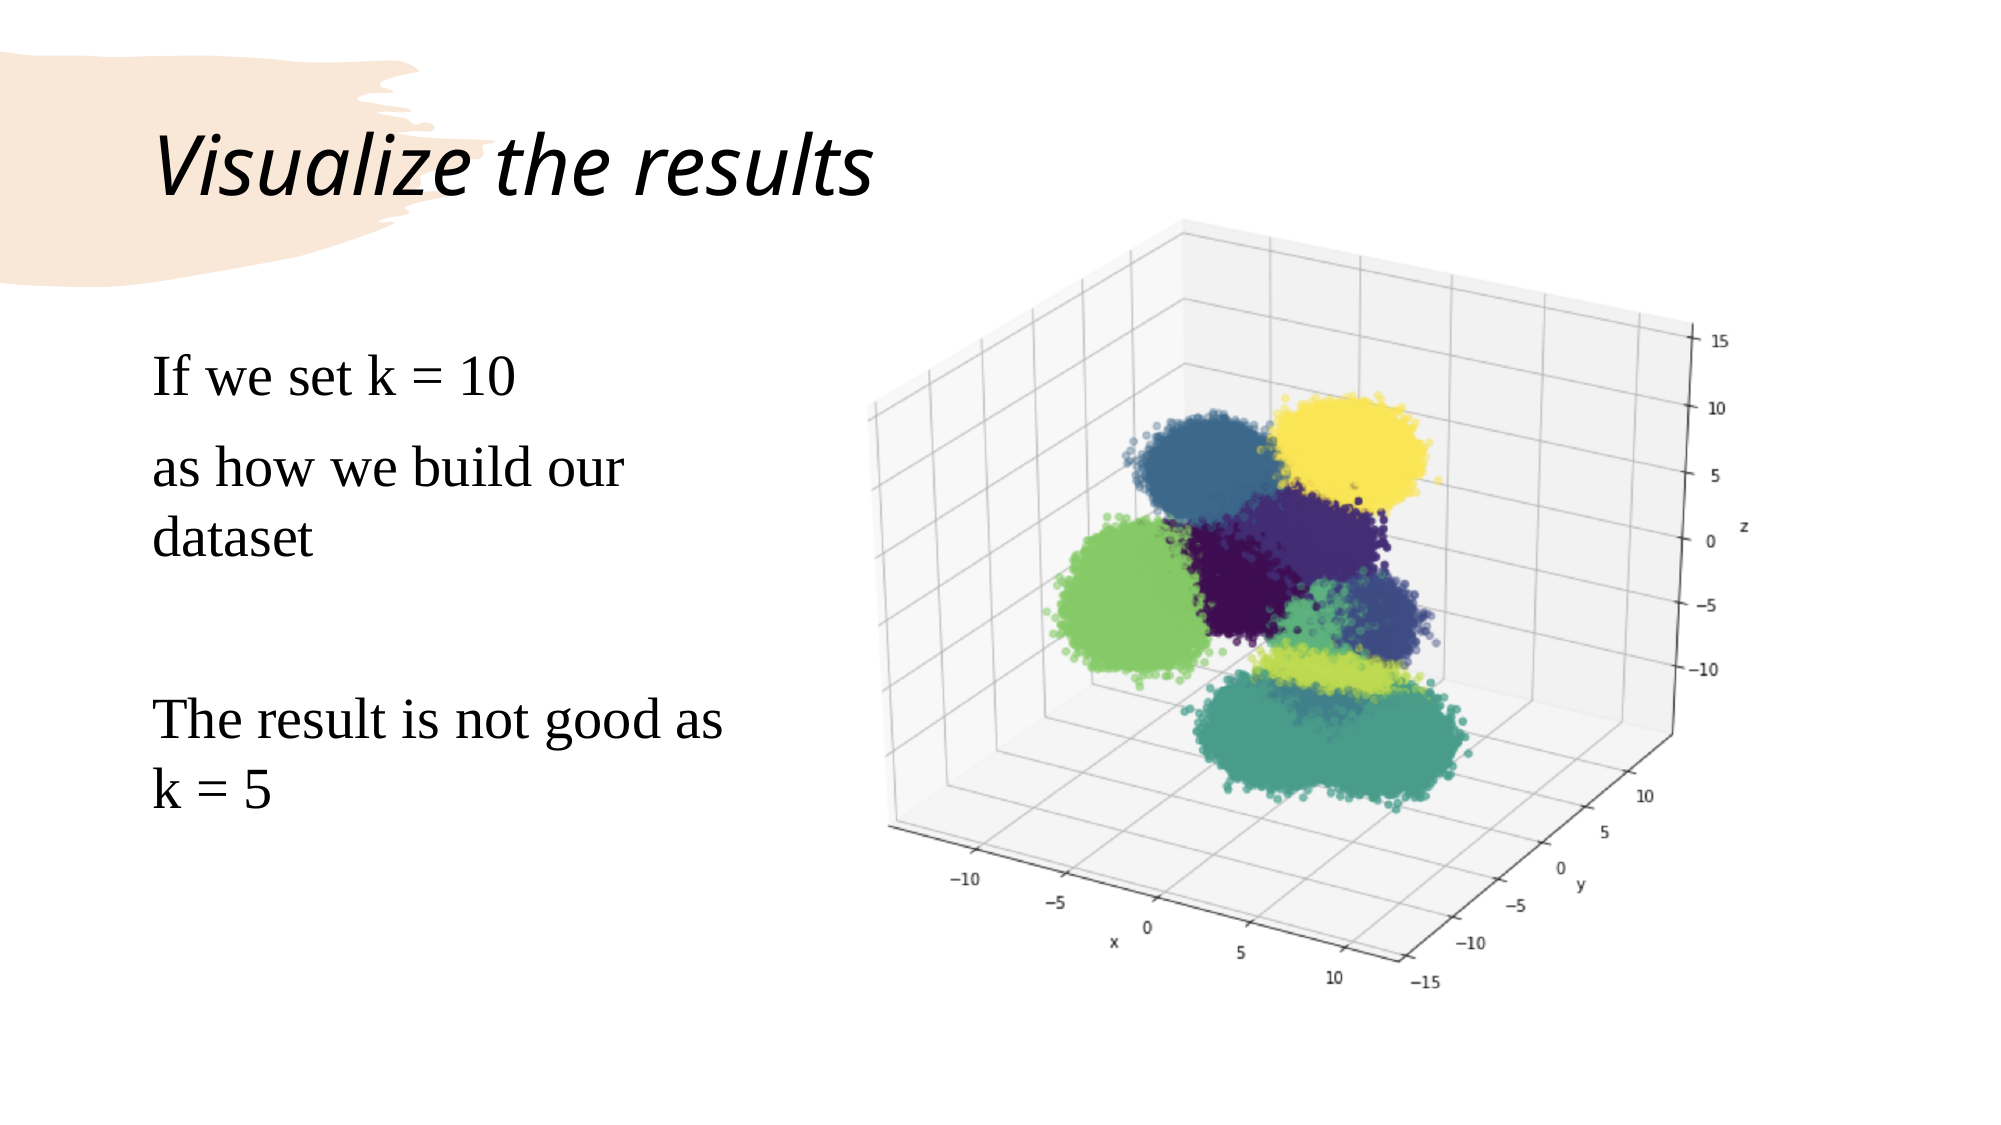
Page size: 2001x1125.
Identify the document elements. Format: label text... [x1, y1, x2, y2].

picture [807, 214, 1805, 1013]
title Visualize the results [137, 59, 1863, 278]
list If we set k = 10 as how we build our dataset The result is not good as k = 5 [137, 329, 757, 1013]
